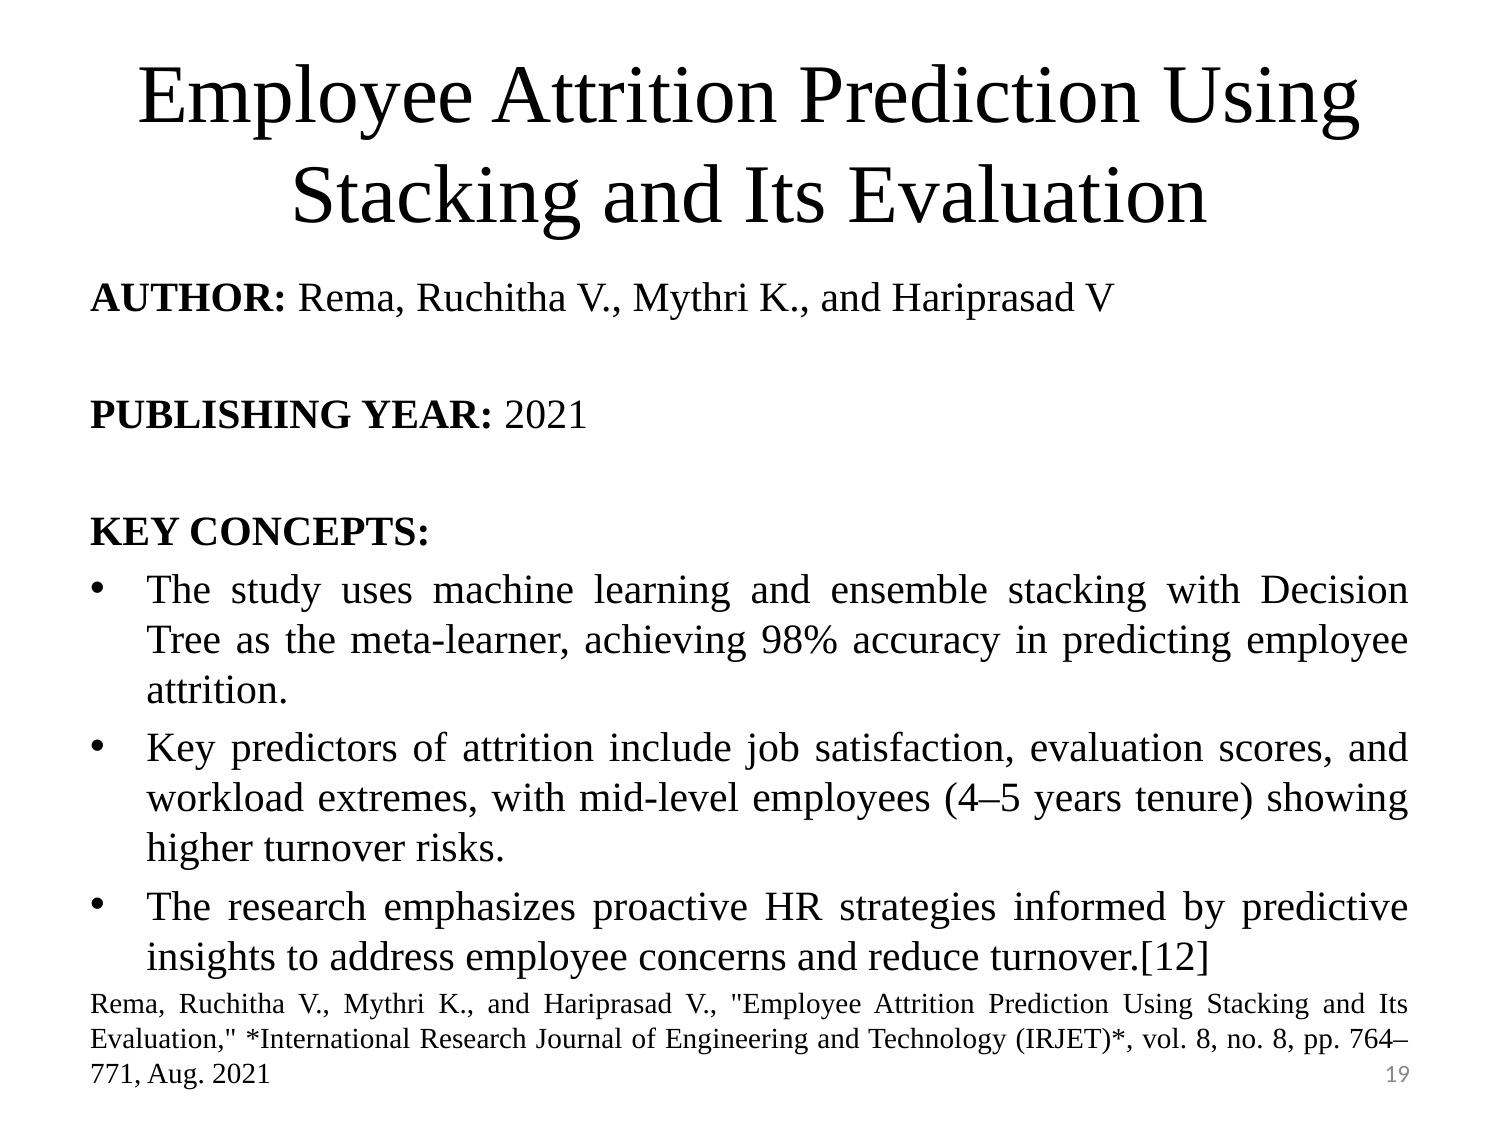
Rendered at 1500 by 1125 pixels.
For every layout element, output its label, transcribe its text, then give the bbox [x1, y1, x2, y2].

list AUTHOR: Rema, Ruchitha V., Mythri K., and Hariprasad V PUBLISHING YEAR: 2021 KEY CONCEPTS: The study uses machine learning and ensemble stacking with Decision Tree as the meta-learner, achieving 98% accuracy in predicting employee attrition. Key predictors of attrition include job satisfaction, evaluation scores, and workload extremes, with mid-level employees (4–5 years tenure) showing higher turnover risks. The research emphasizes proactive HR strategies informed by predictive insights to address employee concerns and reduce turnover.[12] Rema, Ruchitha V., Mythri K., and Hariprasad V., "Employee Attrition Prediction Using Stacking and Its Evaluation," *International Research Journal of Engineering and Technology (IRJET)*, vol. 8, no. 8, pp. 764–771, Aug. 2021 [75, 262, 1425, 1005]
slide_number 19 [1074, 1042, 1425, 1103]
title Employee Attrition Prediction Using Stacking and Its Evaluation [75, 45, 1425, 233]
